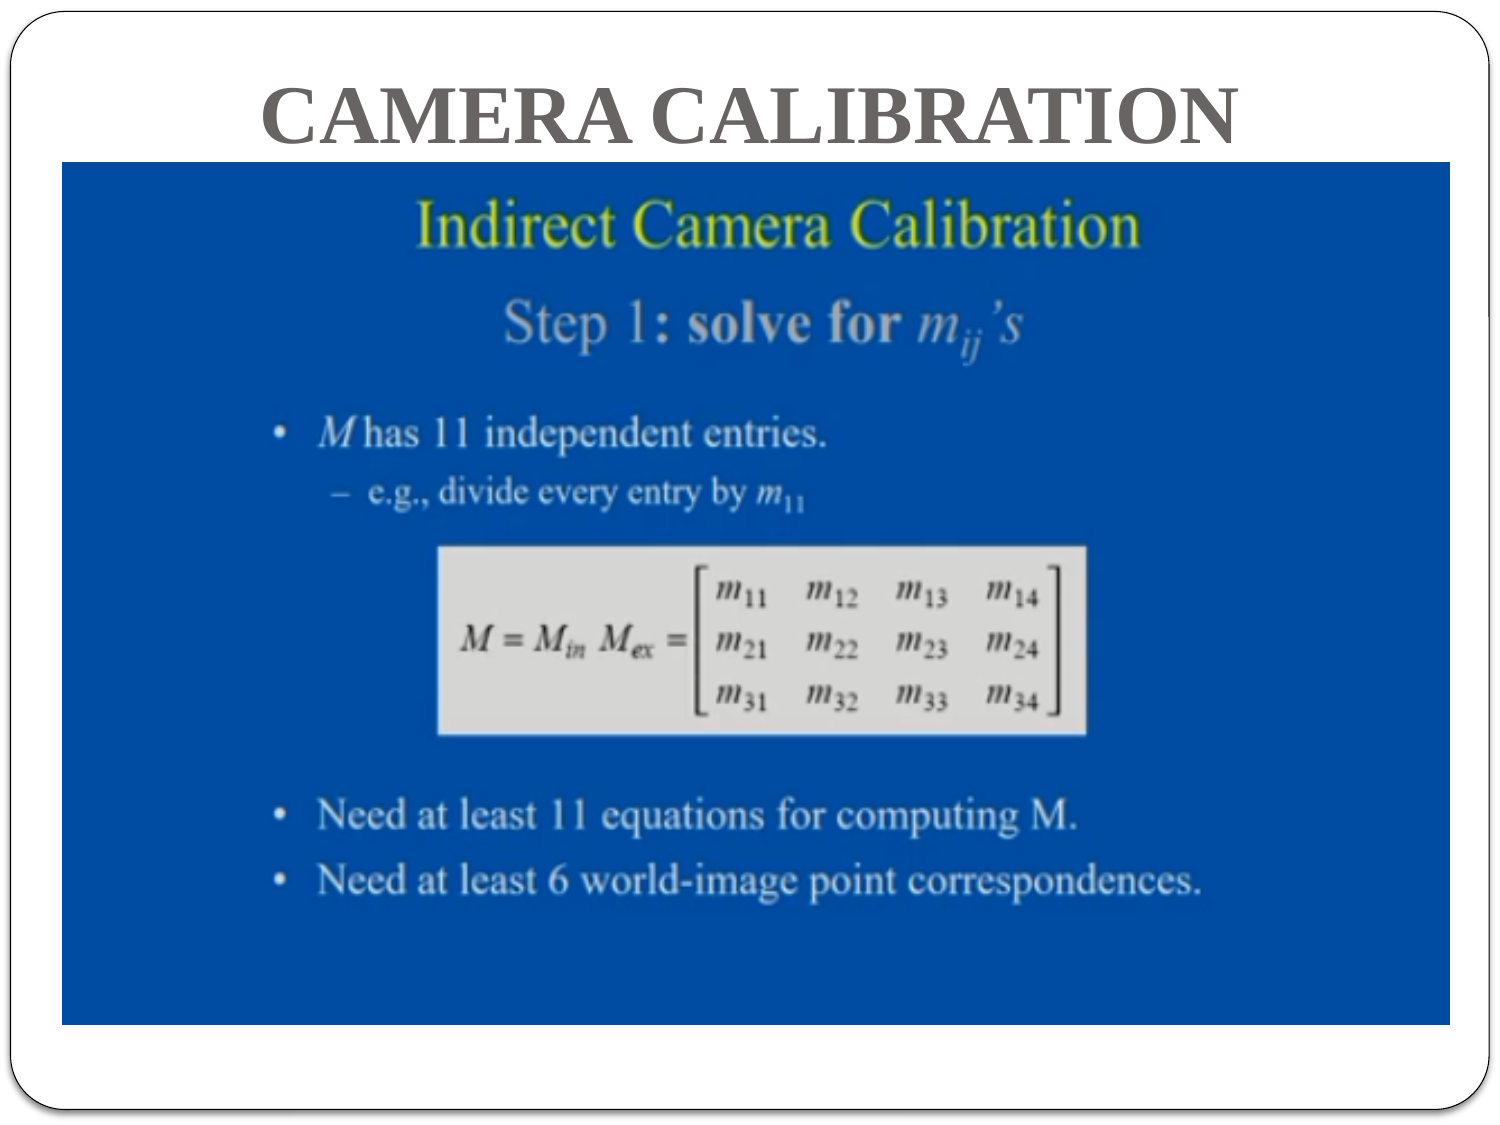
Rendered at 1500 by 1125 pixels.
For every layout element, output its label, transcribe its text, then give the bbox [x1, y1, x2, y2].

text_box CAMERA CALIBRATION [74, 45, 1425, 161]
picture [62, 162, 1451, 1026]
